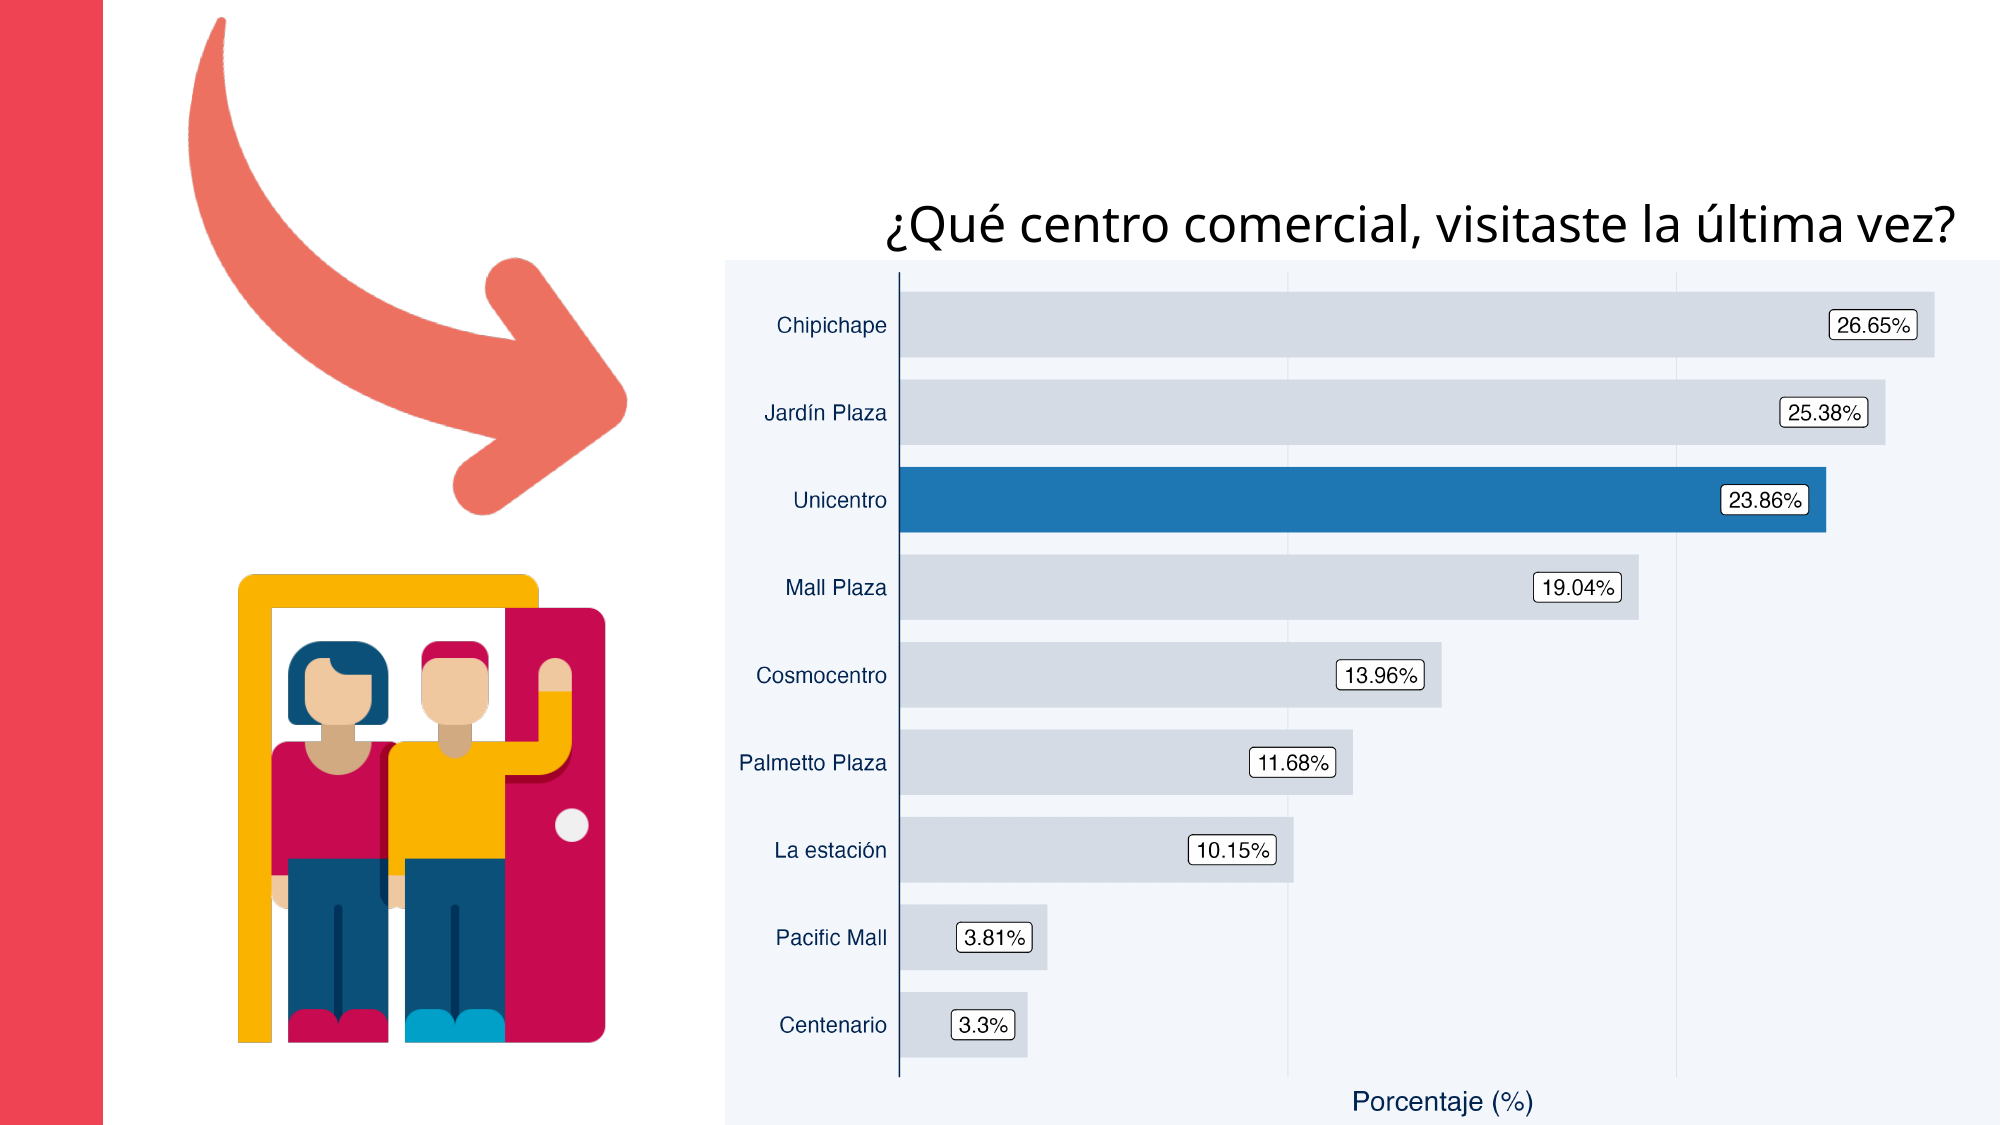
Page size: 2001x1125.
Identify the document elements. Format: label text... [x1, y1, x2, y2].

text_box [0, 0, 103, 1125]
text_box ¿Qué centro comercial, visitaste la última vez? [871, 184, 1985, 260]
picture [724, 260, 2000, 1125]
picture [131, 0, 680, 1076]
